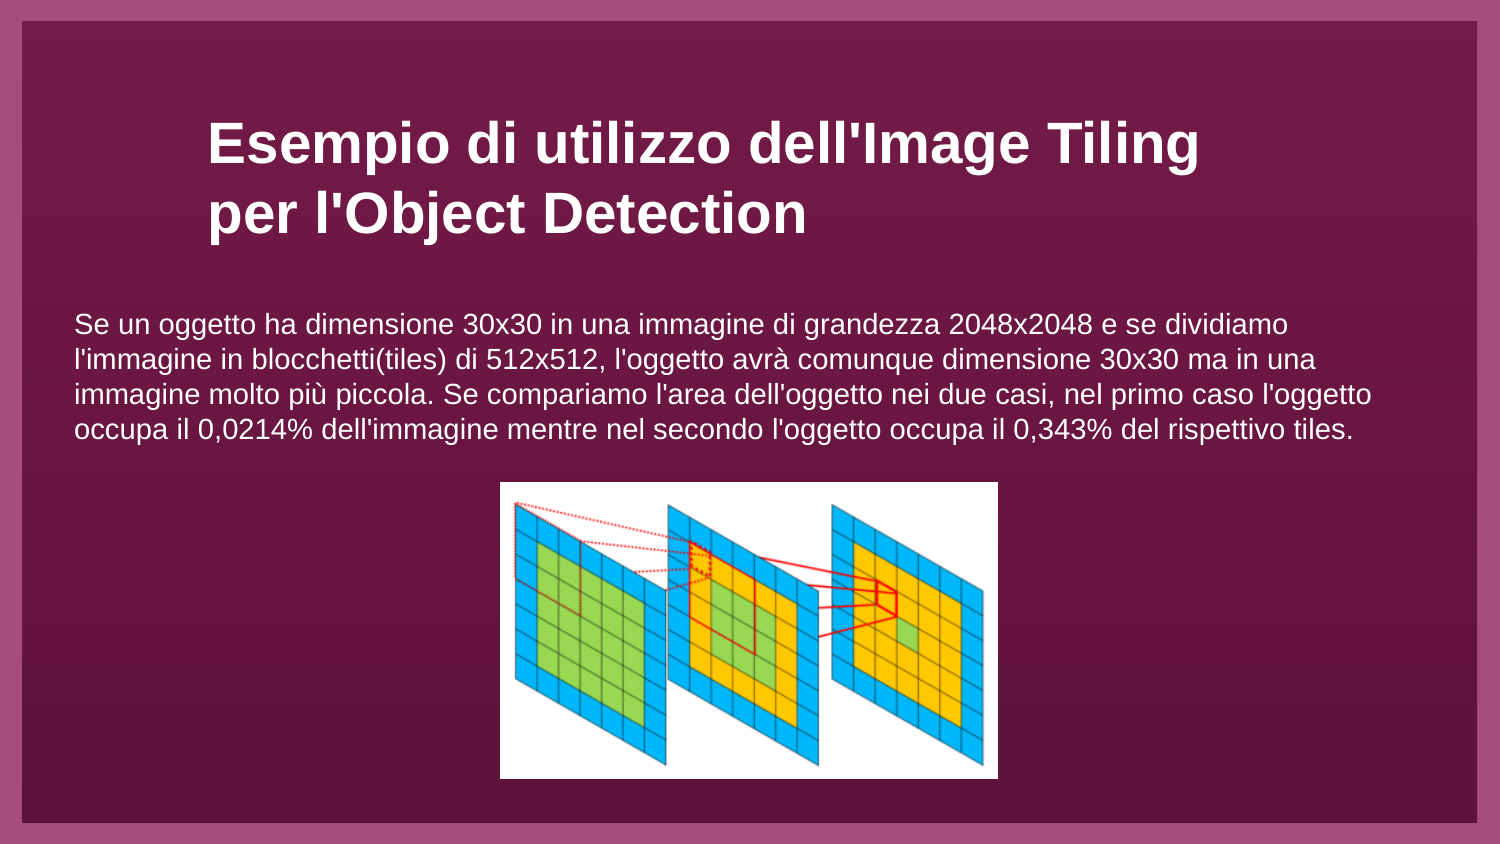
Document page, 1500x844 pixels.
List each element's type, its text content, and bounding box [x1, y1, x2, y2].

picture [499, 482, 998, 779]
text_box Se un oggetto ha dimensione 30x30 in una immagine di grandezza 2048x2048 e se dividiamo l'immagine in blocchetti(tiles) di 512x512, l'oggetto avrà comunque dimensione 30x30 ma in una immagine molto più piccola. Se compariamo l'area dell'oggetto nei due casi, nel primo caso l'oggetto occupa il 0,0214% dell'immagine mentre nel secondo l'oggetto occupa il 0,343% del rispettivo tiles. [59, 297, 1440, 453]
text_box Esempio di utilizzo dell'Image Tiling per l'Object Detection [192, 97, 1239, 253]
